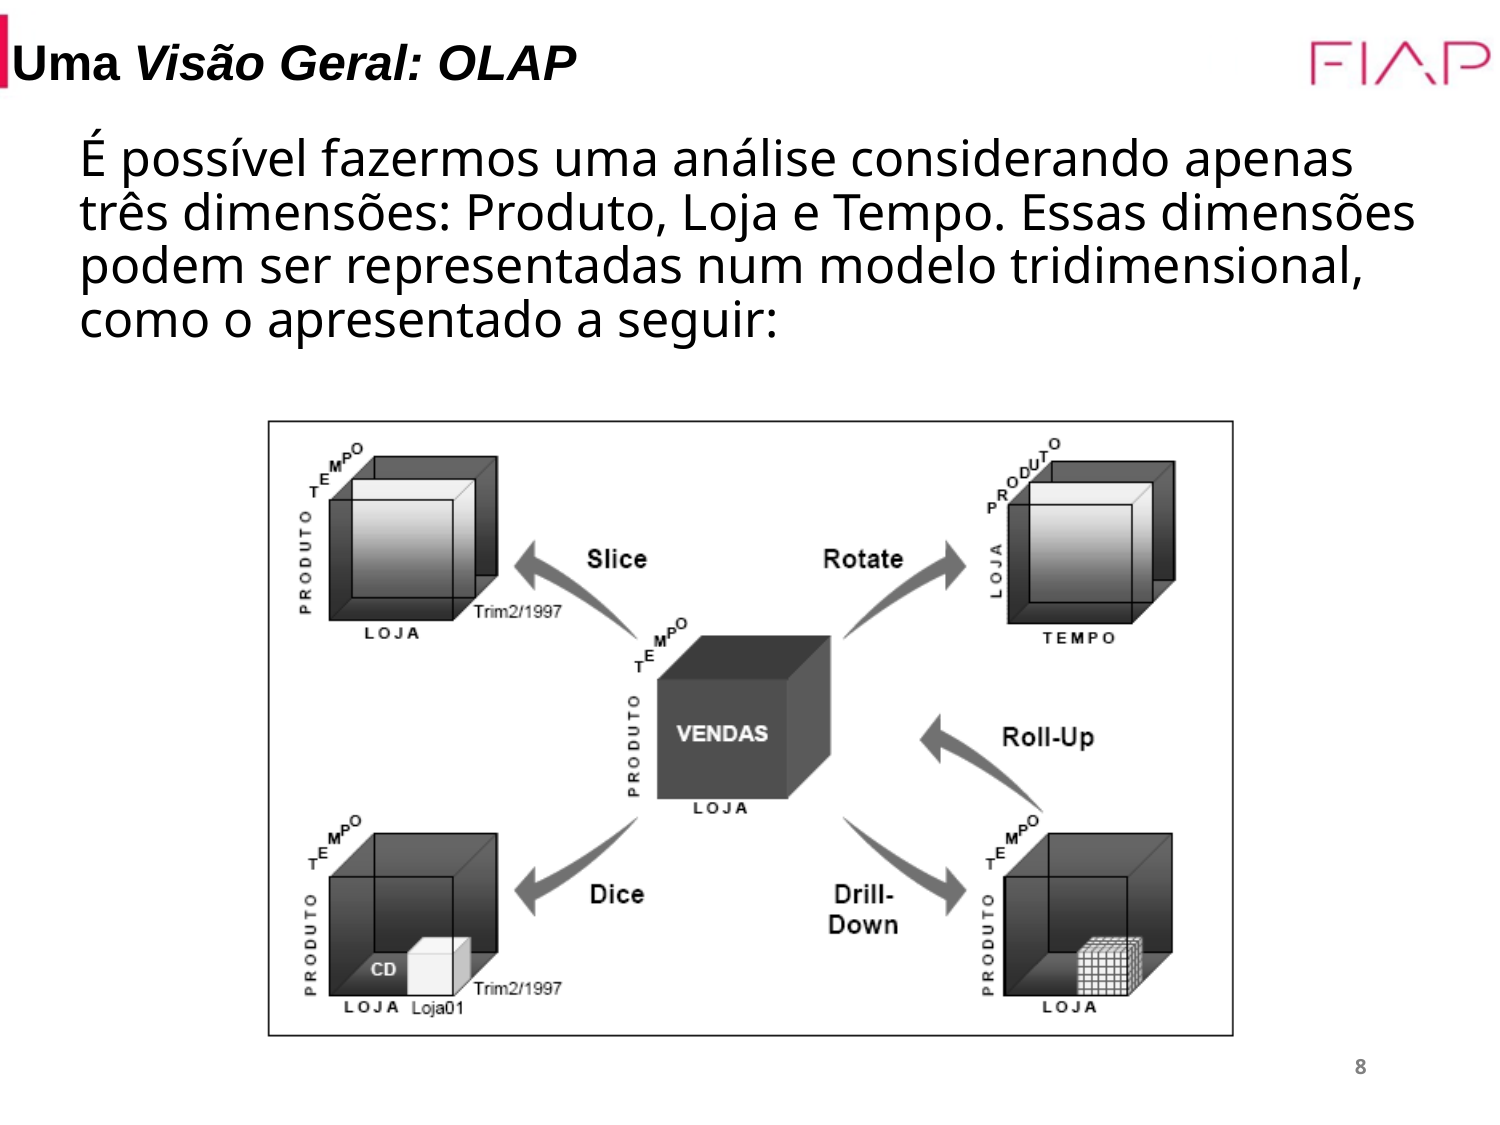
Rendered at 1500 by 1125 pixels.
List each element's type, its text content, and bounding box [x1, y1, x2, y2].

list É possível fazermos uma análise considerando apenas três dimensões: Produto, Loja e Tempo. Essas dimensões podem ser representadas num modelo tridimensional, como o apresentado a seguir: [64, 125, 1447, 868]
title Uma Visão Geral: OLAP [0, 29, 1347, 160]
picture [0, 0, 1500, 133]
picture [248, 408, 1259, 1049]
